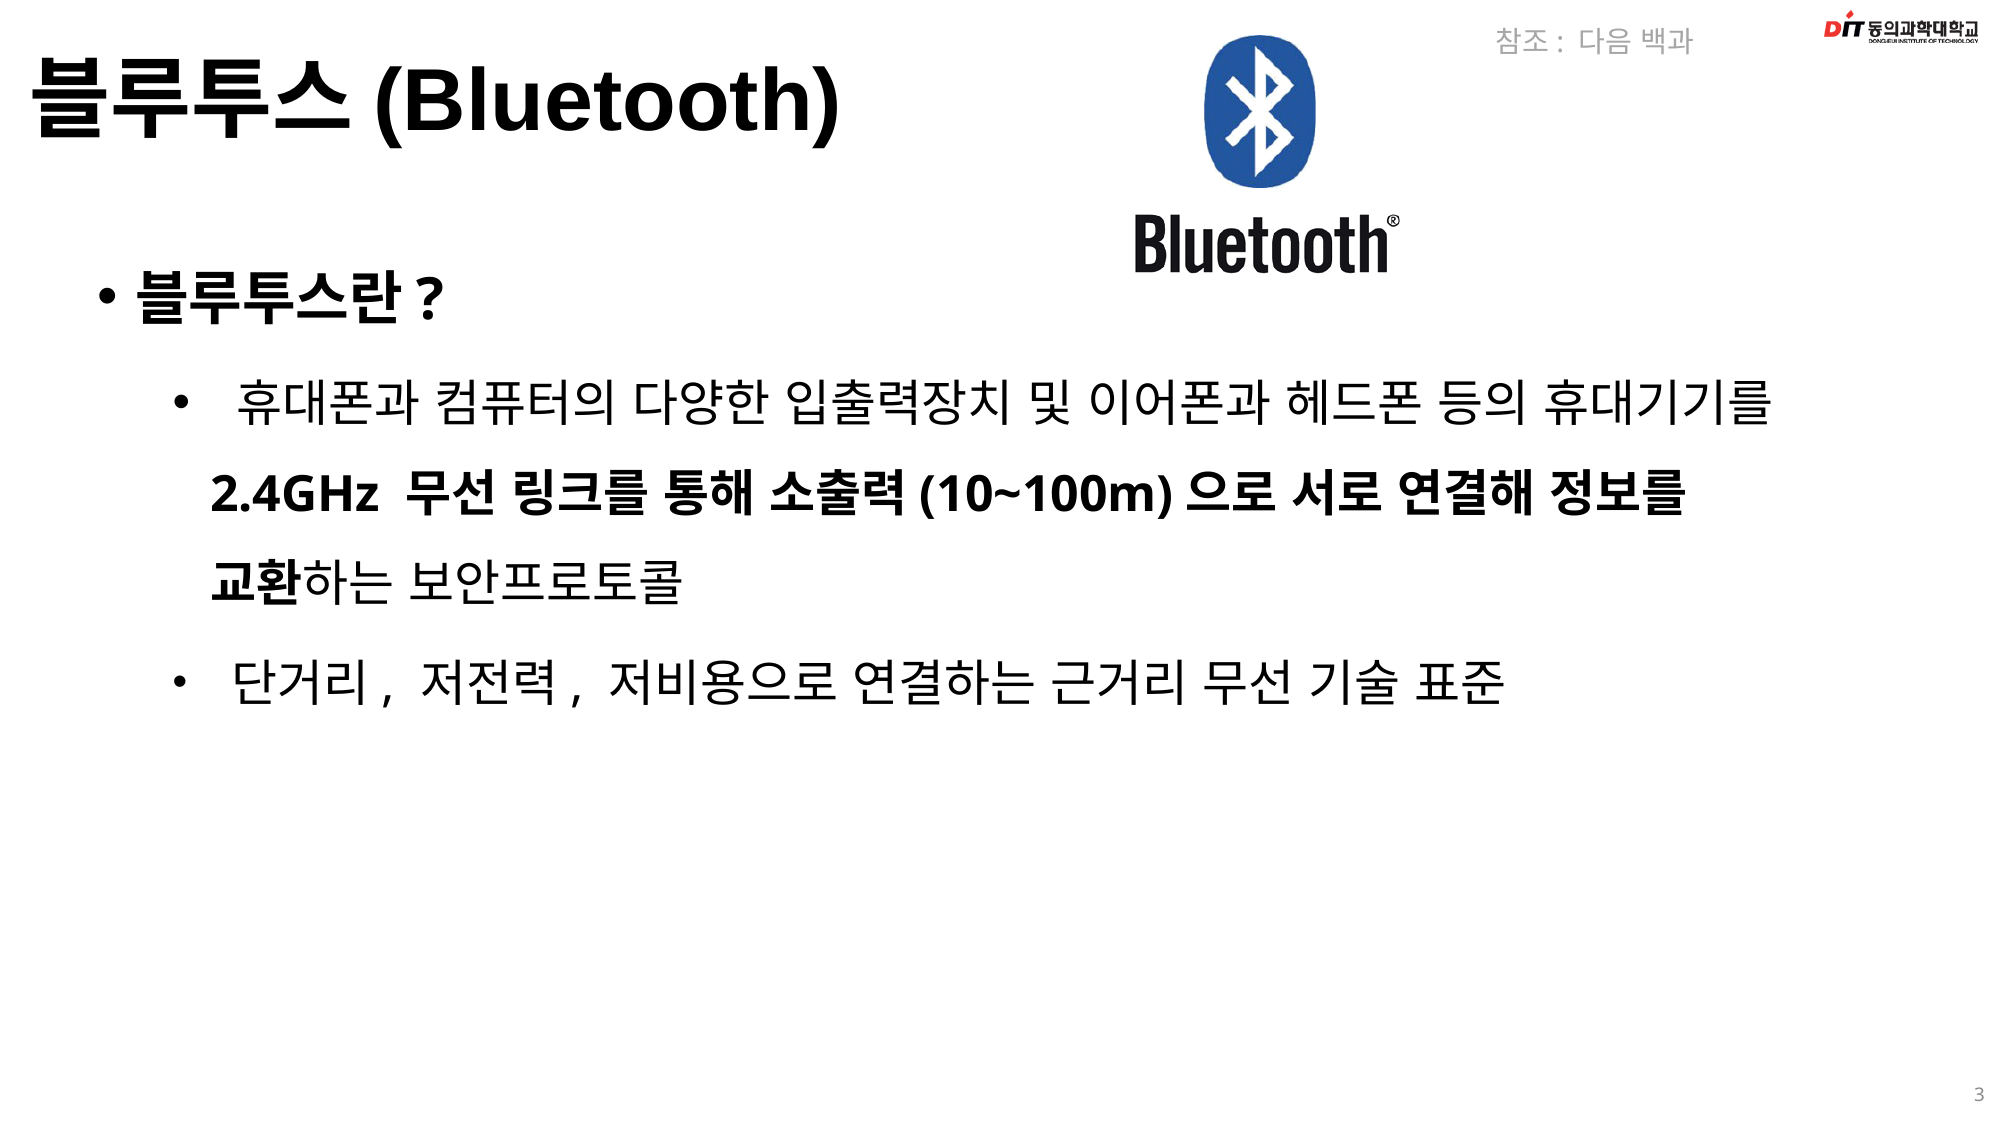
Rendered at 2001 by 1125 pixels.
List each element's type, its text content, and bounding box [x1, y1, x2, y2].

text_box 블루투스란? 휴대폰과 컴퓨터의 다양한 입출력장치 및 이어폰과 헤드폰 등의 휴대기기를 2.4GHz 무선 링크를 통해 소출력(10~100m)으로 서로 연결해 정보를 교환하는 보안프로토콜 단거리, 저전력, 저비용으로 연결하는 근거리 무선 기술 표준 [82, 218, 1847, 1073]
text_box 블루투스(Bluetooth) [14, 47, 1122, 158]
picture [1824, 10, 1978, 43]
picture [1122, 15, 1408, 302]
text_box 참조: 다음 백과 [1480, 15, 1710, 66]
slide_number 3 [1931, 1065, 2000, 1125]
